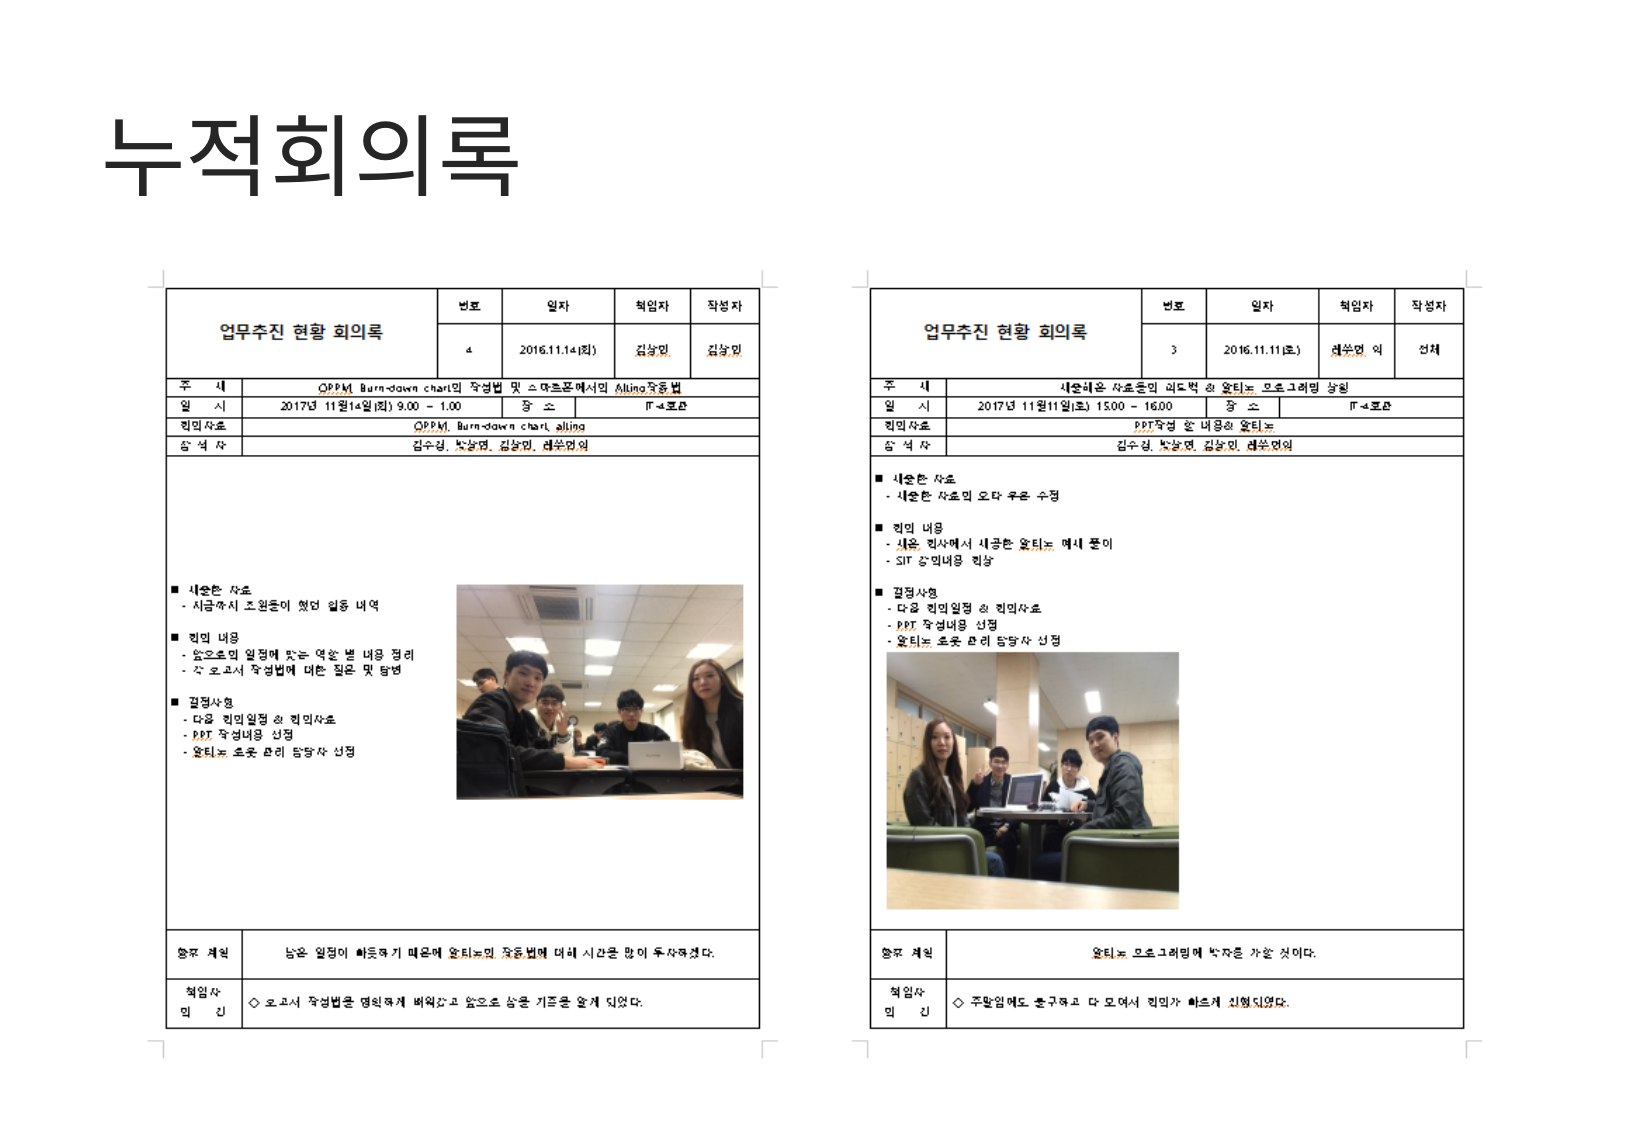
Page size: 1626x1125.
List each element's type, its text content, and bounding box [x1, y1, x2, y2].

text_box 누적회의록 [86, 92, 539, 218]
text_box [125, 99, 1500, 1125]
